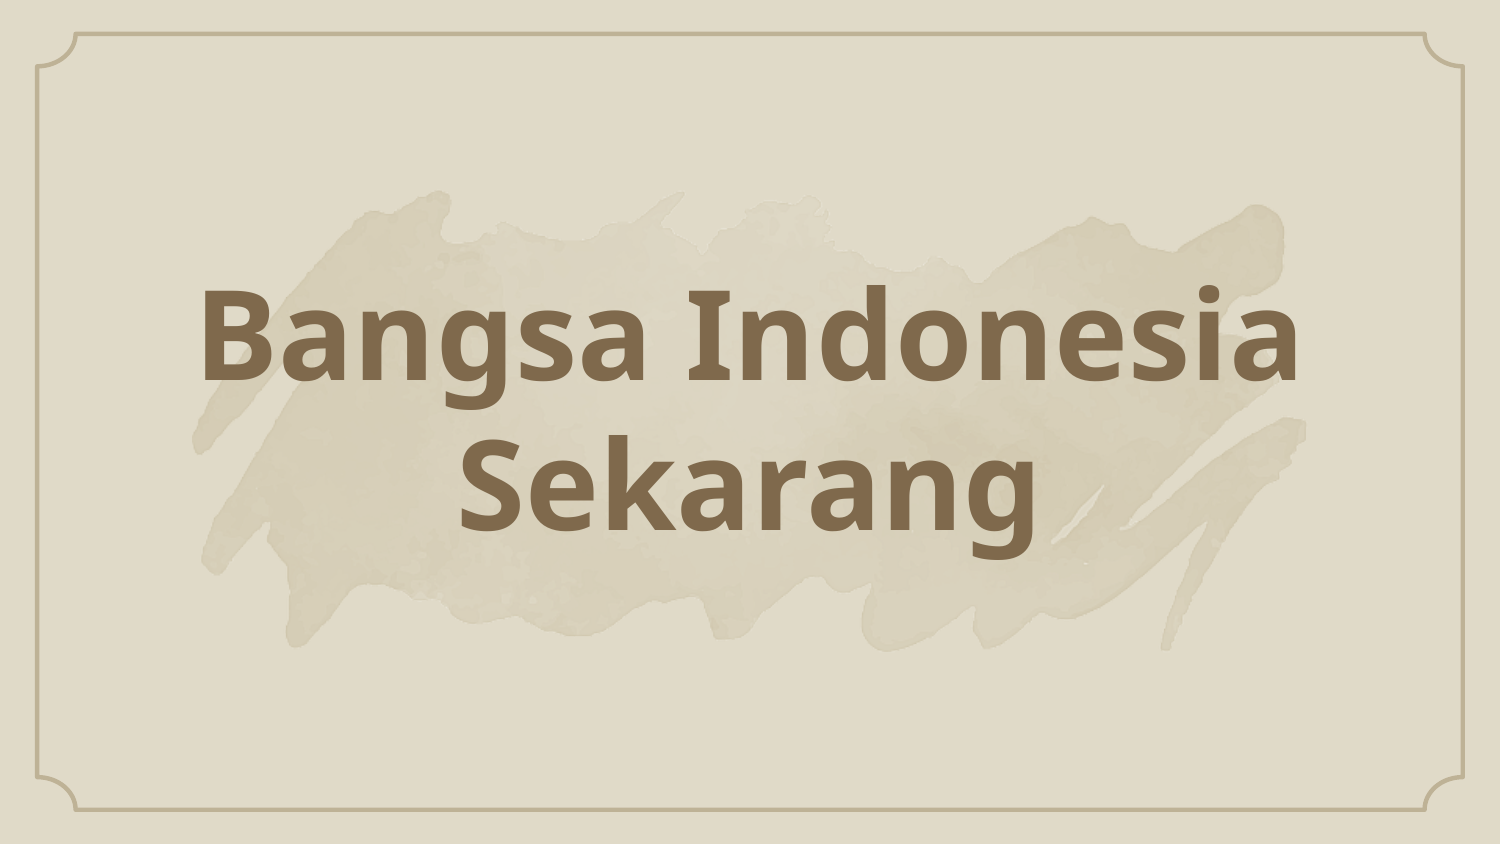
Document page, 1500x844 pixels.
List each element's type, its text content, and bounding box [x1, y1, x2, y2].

title Bangsa Indonesia Sekarang [117, 270, 1383, 541]
